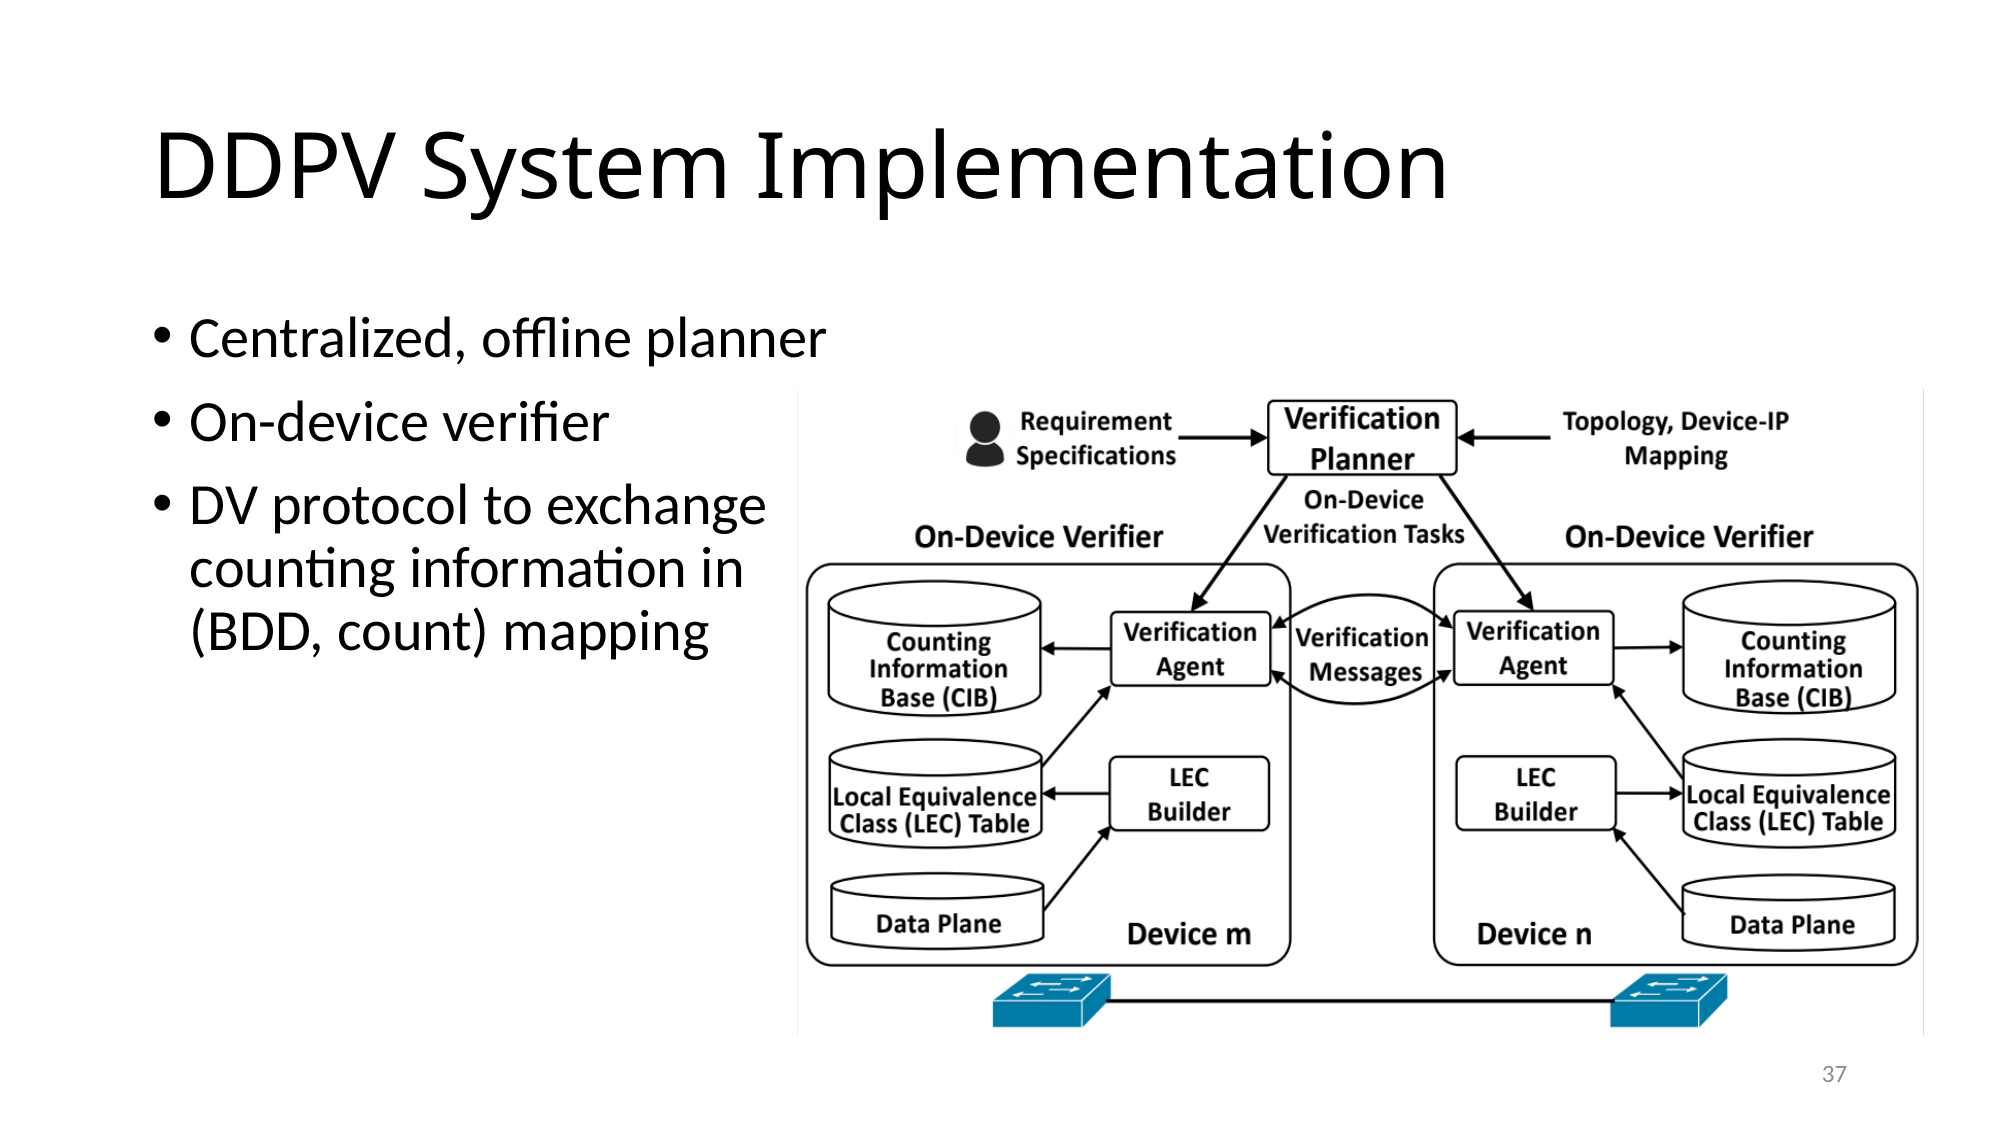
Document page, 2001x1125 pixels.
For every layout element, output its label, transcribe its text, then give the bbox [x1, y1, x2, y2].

list Centralized, offline planner On-device verifier DV protocol to exchange counting information in (BDD, count) mapping [137, 299, 845, 1014]
picture [794, 389, 1926, 1036]
title DDPV System Implementation [137, 59, 1863, 278]
slide_number 37 [1412, 1042, 1863, 1103]
